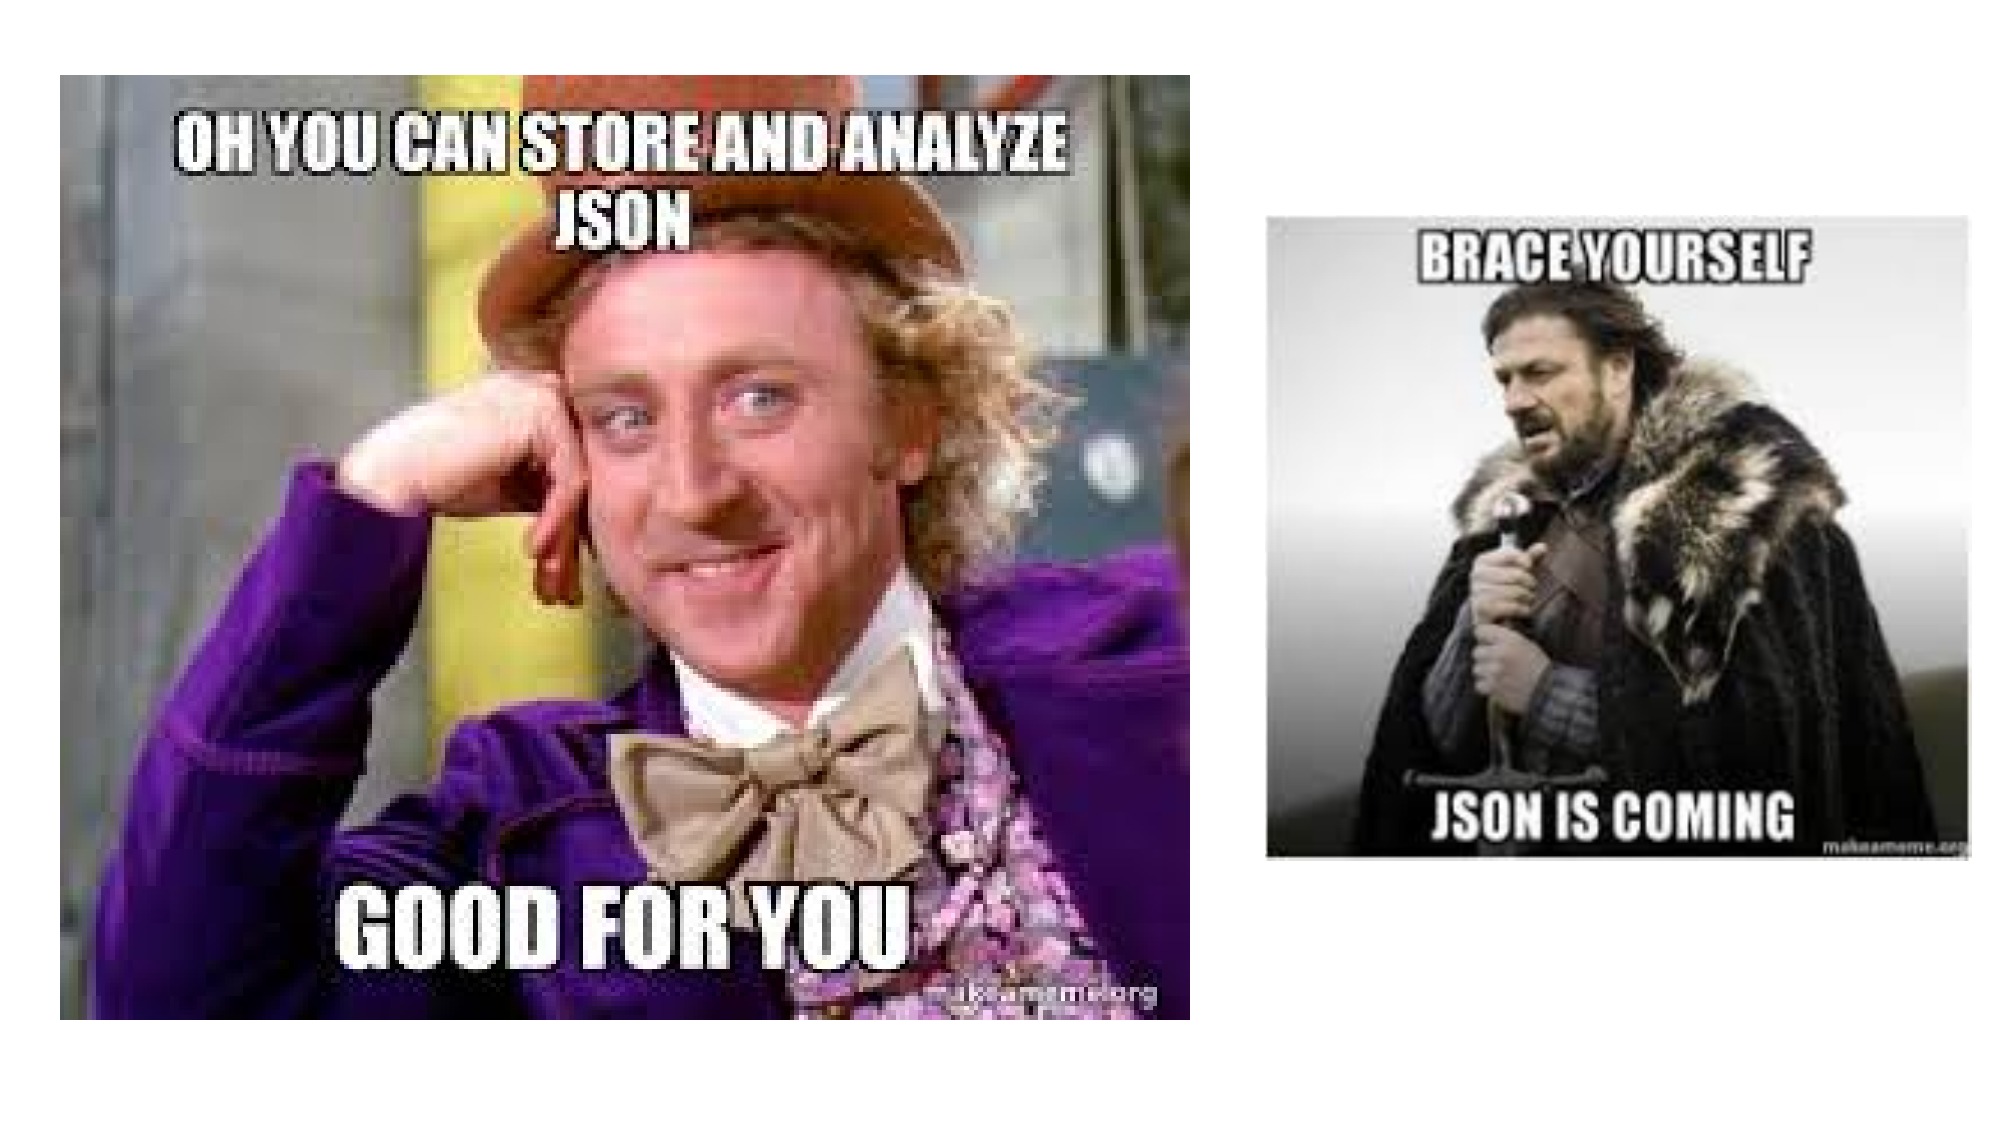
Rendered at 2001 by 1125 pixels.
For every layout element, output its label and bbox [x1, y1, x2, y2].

picture [1265, 215, 1972, 861]
picture [60, 75, 1190, 1020]
